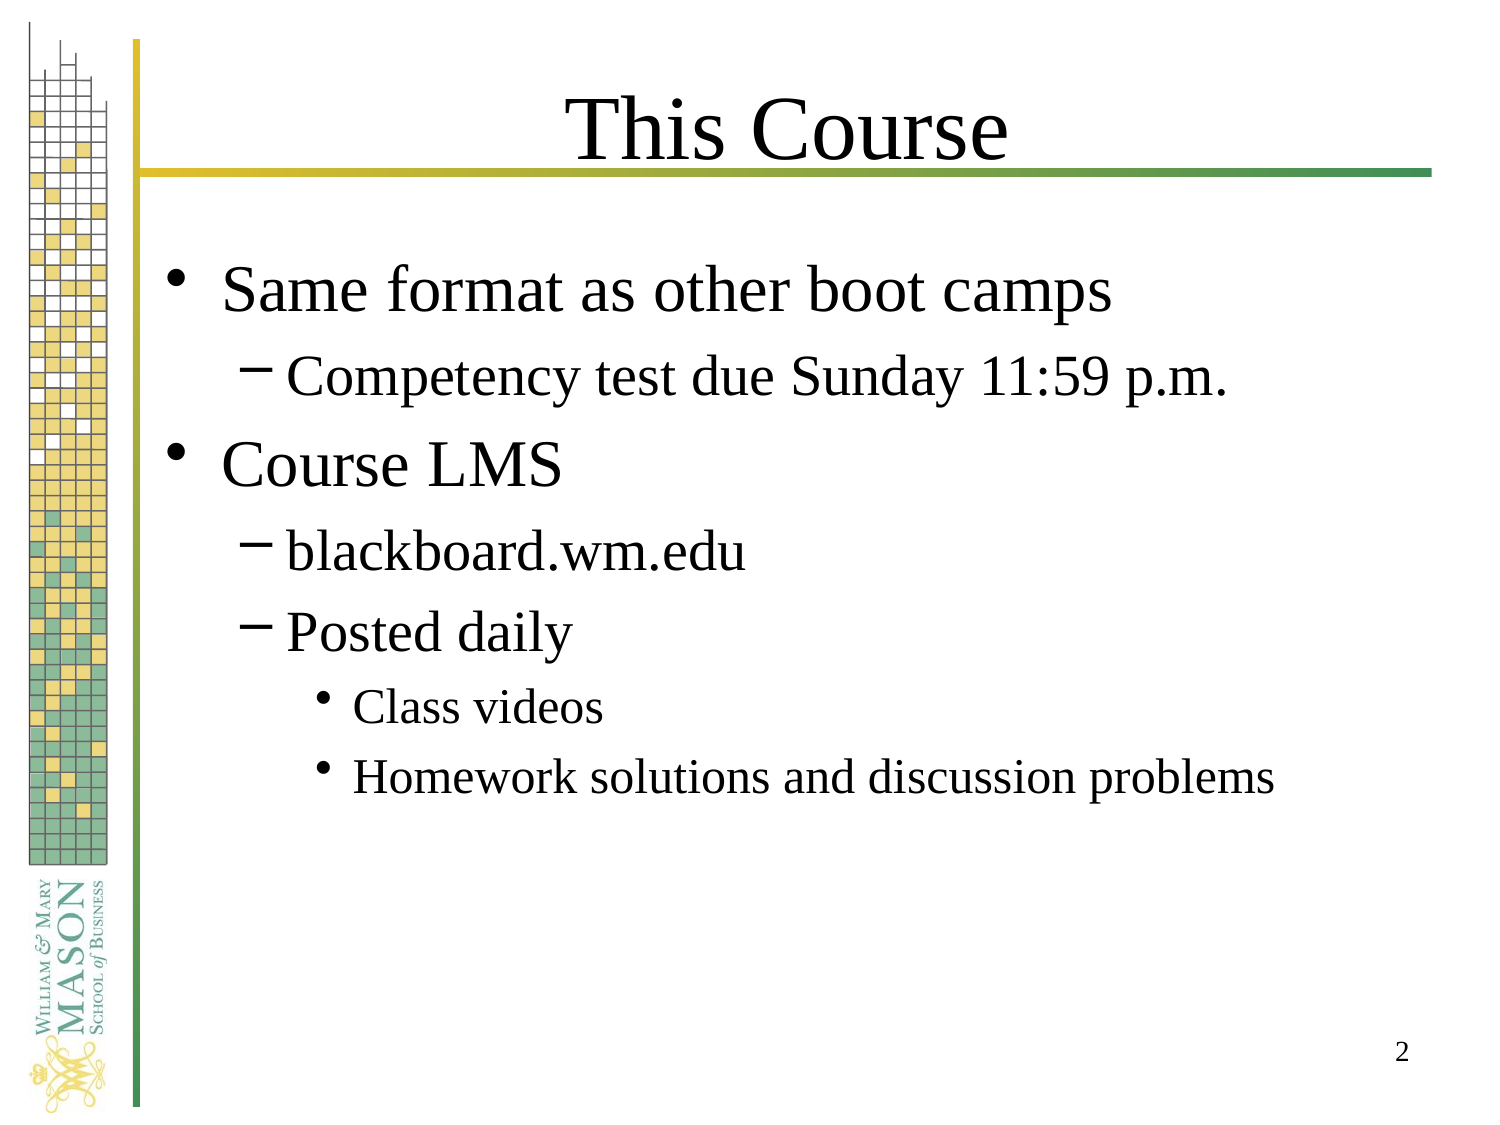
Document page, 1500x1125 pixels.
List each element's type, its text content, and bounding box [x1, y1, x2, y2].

table_cell != [29, 879, 107, 1113]
list Same format as other boot camps Competency test due Sunday 11:59 p.m. Course LMS blackboard.wm.edu Posted daily Class videos Homework solutions and discussion problems [150, 237, 1425, 1005]
slide_number 2 [1048, 1024, 1426, 1103]
title This Course [150, 45, 1425, 200]
